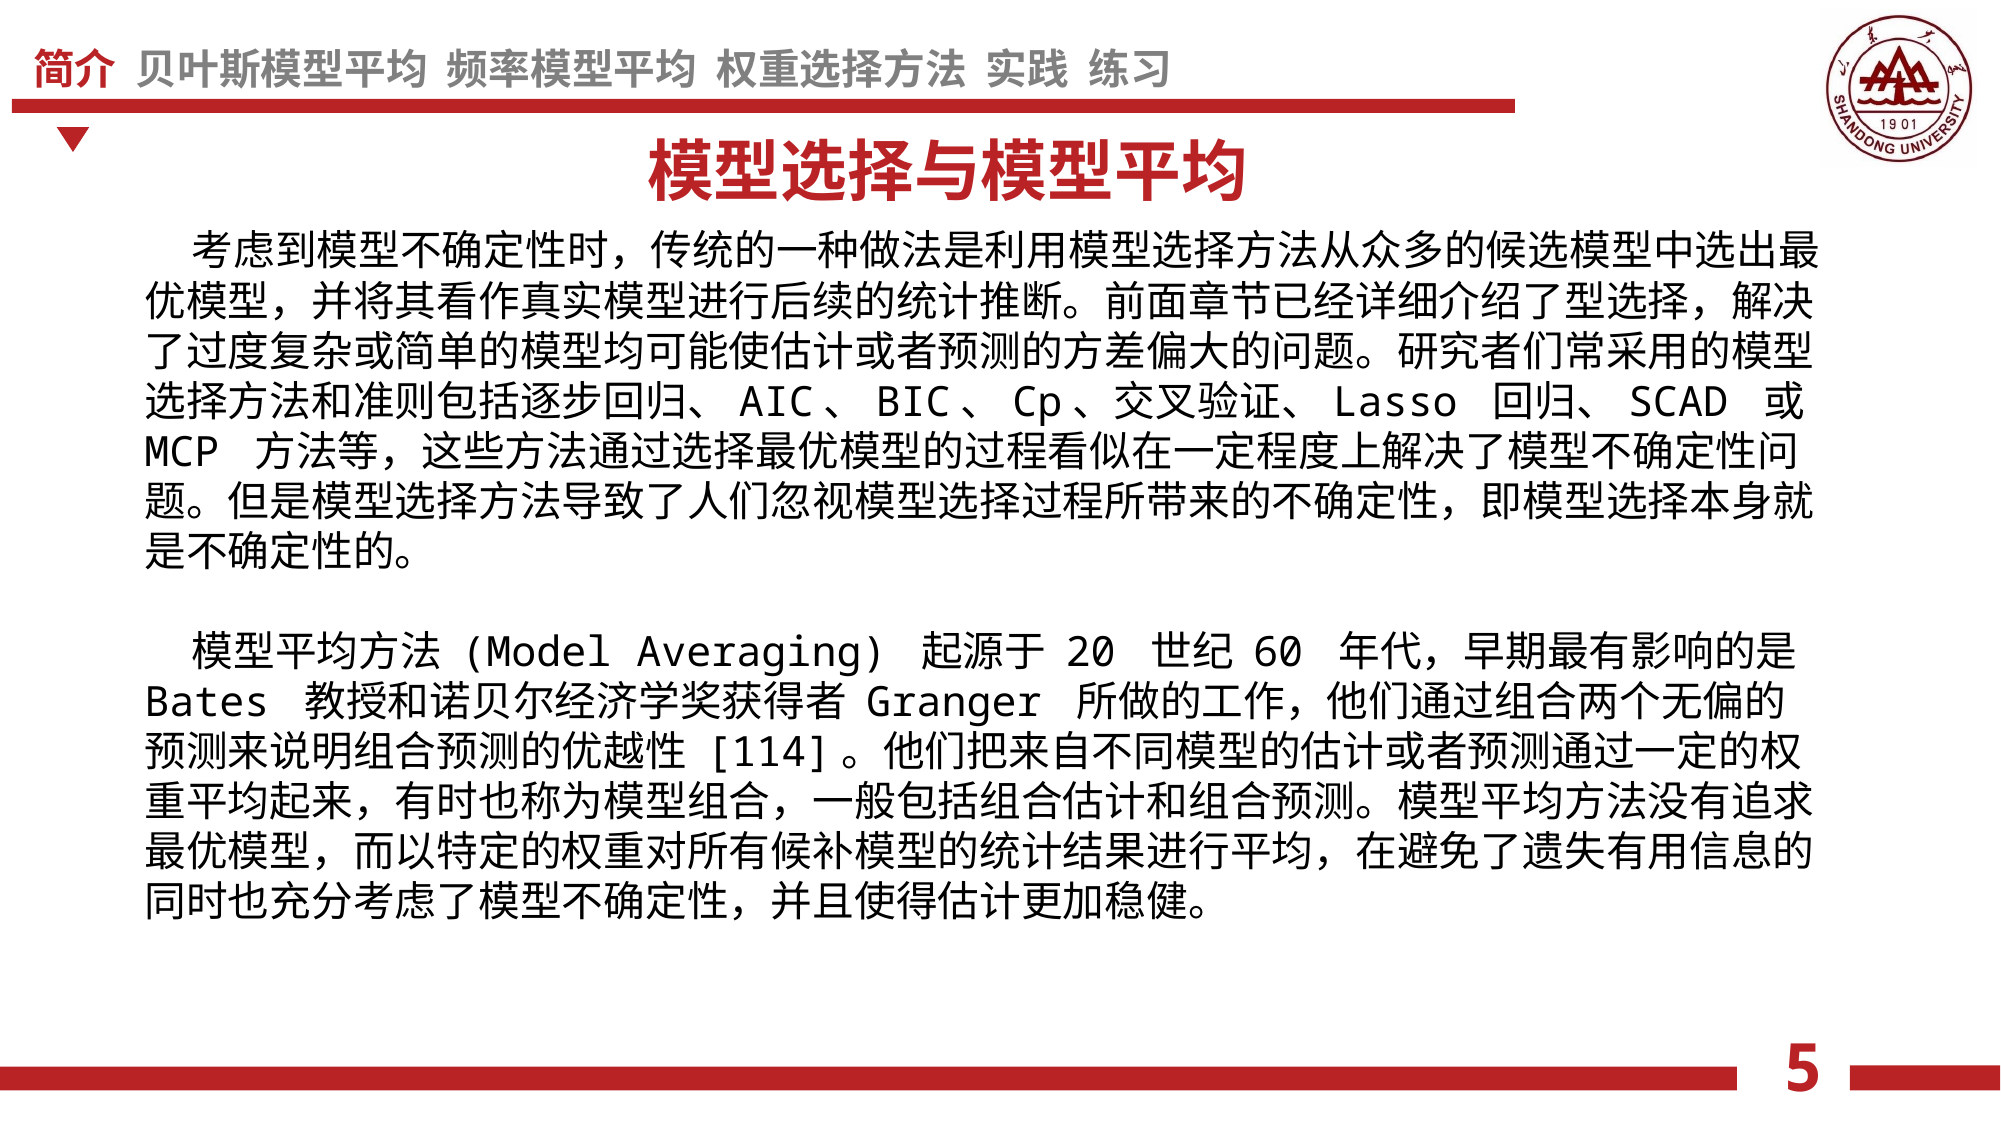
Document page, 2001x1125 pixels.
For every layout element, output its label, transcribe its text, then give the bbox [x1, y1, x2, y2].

text_box 考虑到模型不确定性时，传统的一种做法是利用模型选择方法从众多的候选模型中选出最优模型，并将其看作真实模型进行后续的统计推断。前面章节已经详细介绍了型选择，解决了过度复杂或简单的模型均可能使估计或者预测的方差偏大的问题。研究者们常采用的模型选择方法和准则包括逐步回归、AIC、BIC、Cp、交叉验证、Lasso 回归、SCAD 或 MCP 方法等，这些方法通过选择最优模型的过程看似在一定程度上解决了模型不确定性问题。但是模型选择方法导致了人们忽视模型选择过程所带来的不确定性，即模型选择本身就是不确定性的。 模型平均方法 (Model Averaging) 起源于 20 世纪 60 年代，早期最有影响的是Bates 教授和诺贝尔经济学奖获得者 Granger 所做的工作，他们通过组合两个无偏的预测来说明组合预测的优越性 [114]。他们把来自不同模型的估计或者预测通过一定的权重平均起来，有时也称为模型组合，一般包括组合估计和组合预测。模型平均方法没有追求最优模型，而以特定的权重对所有候补模型的统计结果进行平均，在避免了遗失有用信息的同时也充分考虑了模型不确定性，并且使得估计更加稳健。 [129, 216, 1836, 992]
text_box 模型选择与模型平均 [632, 121, 1263, 216]
picture [1820, 9, 1977, 167]
